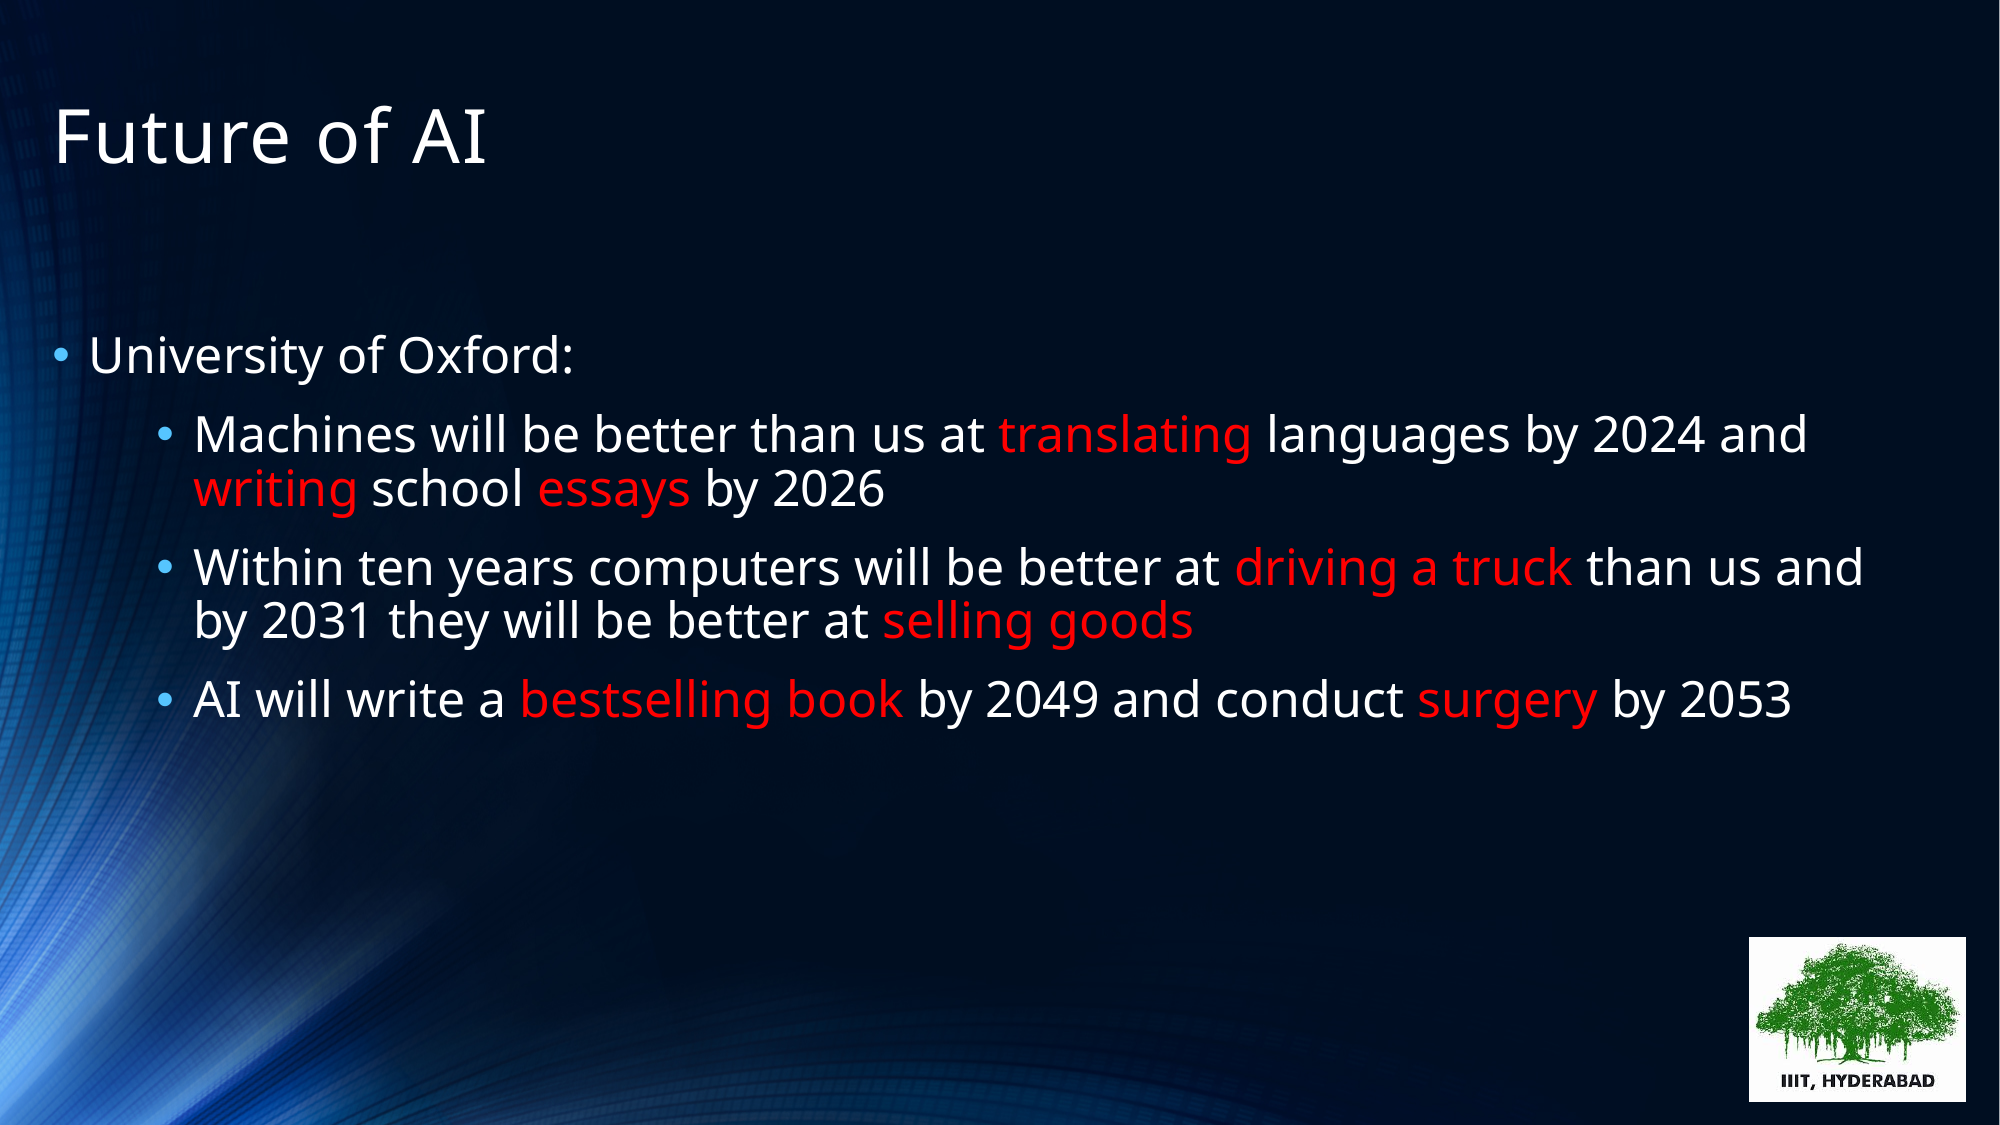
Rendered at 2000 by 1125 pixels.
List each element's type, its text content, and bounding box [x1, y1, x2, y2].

picture [0, 0, 2000, 1125]
title Future of AI [37, 50, 1913, 188]
list University of Oxford: Machines will be better than us at translating languages by 2024 and writing school essays by 2026 Within ten years computers will be better at driving a truck than us and by 2031 they will be better at selling goods AI will write a bestselling book by 2049 and conduct surgery by 2053 [37, 224, 1913, 1125]
